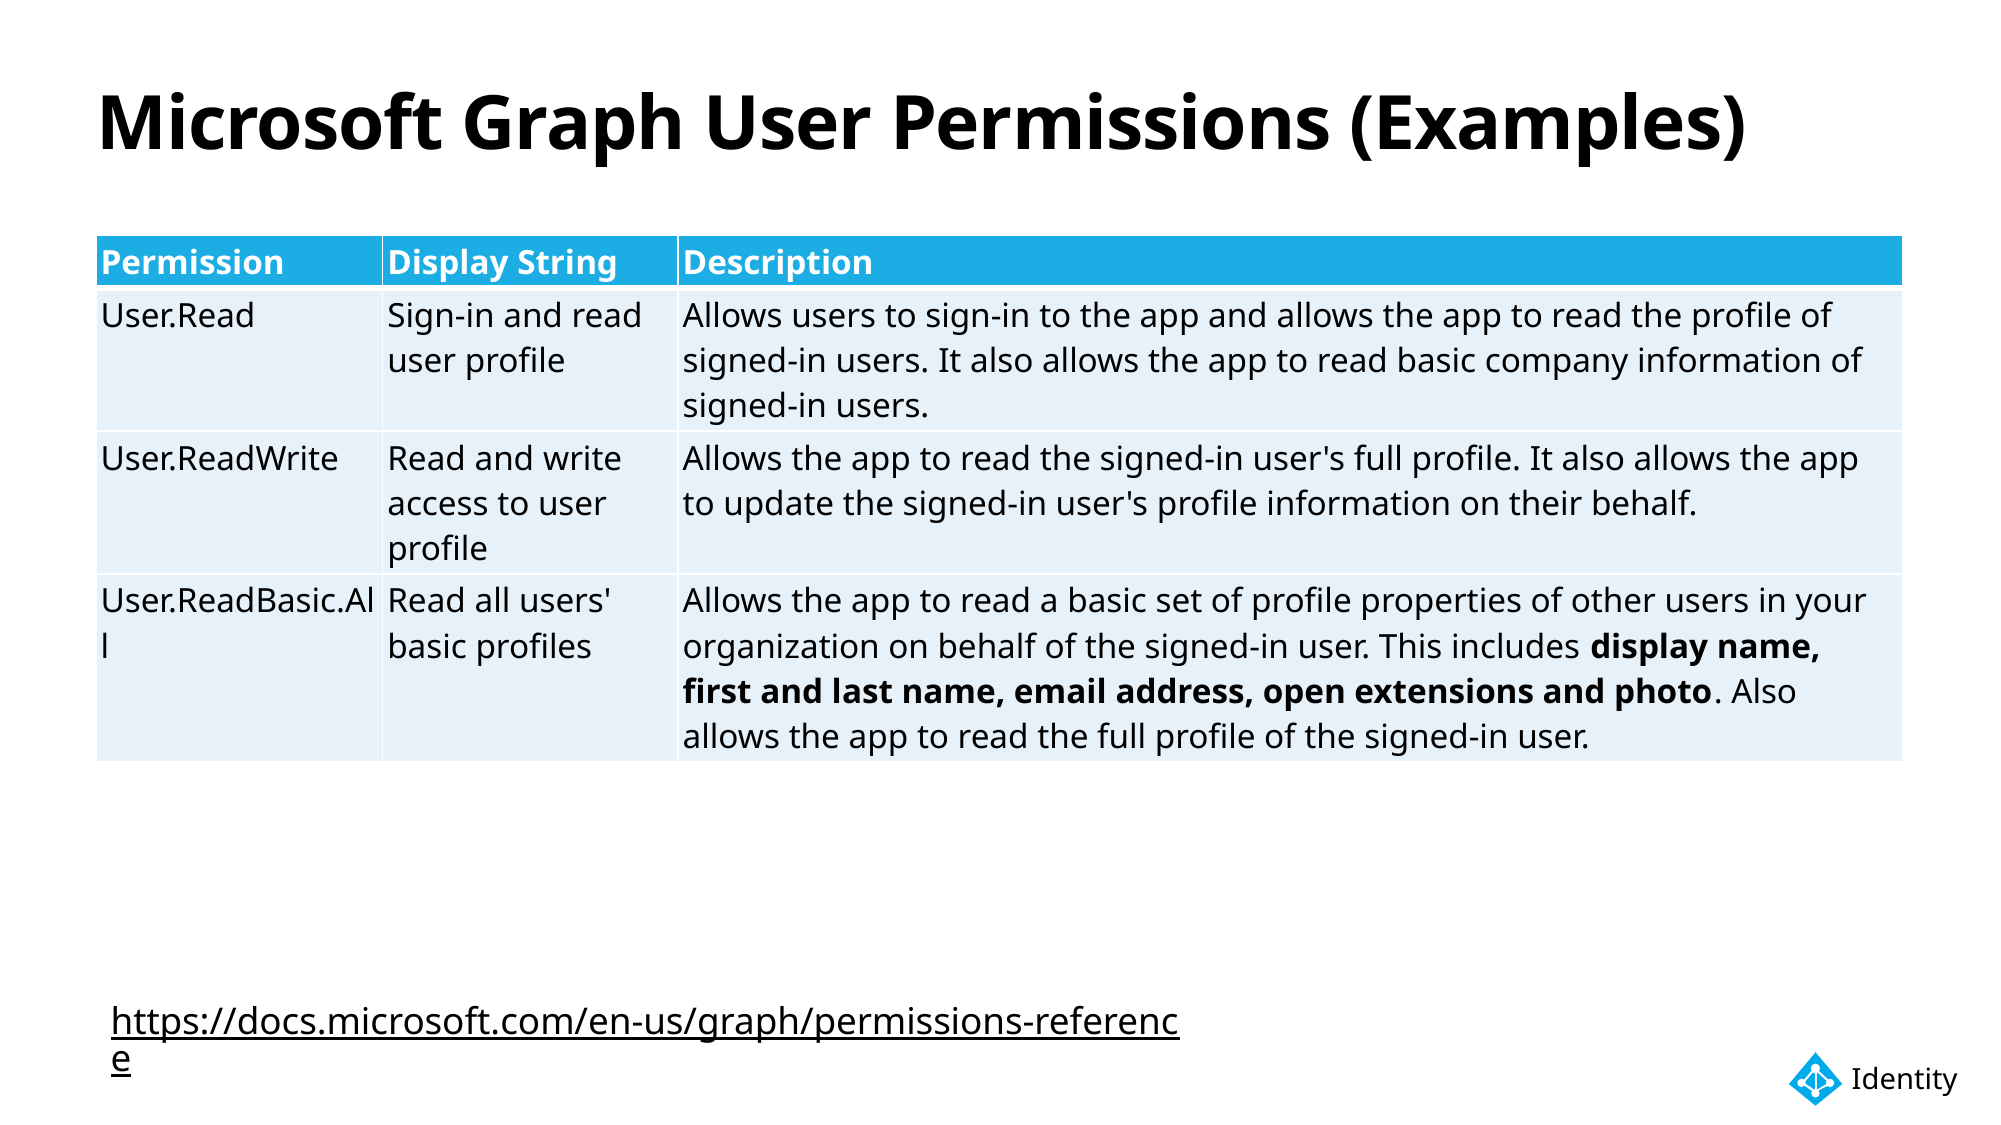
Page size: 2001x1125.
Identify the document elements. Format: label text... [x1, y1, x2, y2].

table_header Permission [97, 236, 382, 285]
table_cell Read and write access to user profile [383, 432, 677, 573]
table_cell Allows the app to read the signed-in user's full profile. It also allows the app to update the signed-in user's profile information on their behalf. [679, 432, 1902, 573]
table_cell User.Read [97, 291, 382, 430]
title Microsoft Graph User Permissions (Examples) [96, 75, 1904, 166]
text_box https://docs.microsoft.com/en-us/graph/permissions-reference [95, 990, 1202, 1100]
table_header Description [679, 236, 1902, 285]
table_cell User.ReadWrite [97, 432, 382, 573]
table_cell User.ReadBasic.All [97, 575, 382, 761]
table_header Display String [383, 236, 677, 285]
table_cell Allows the app to read a basic set of profile properties of other users in your organization on behalf of the signed-in user. This includes display name, first and last name, email address, open extensions and photo. Also allows the app to read the full profile of the signed-in user. [679, 575, 1902, 761]
table_cell Read all users' basic profiles [383, 575, 677, 761]
table_cell Sign-in and read user profile [383, 291, 677, 430]
table_cell Allows users to sign-in to the app and allows the app to read the profile of signed-in users. It also allows the app to read basic company information of signed-in users. [679, 291, 1902, 430]
